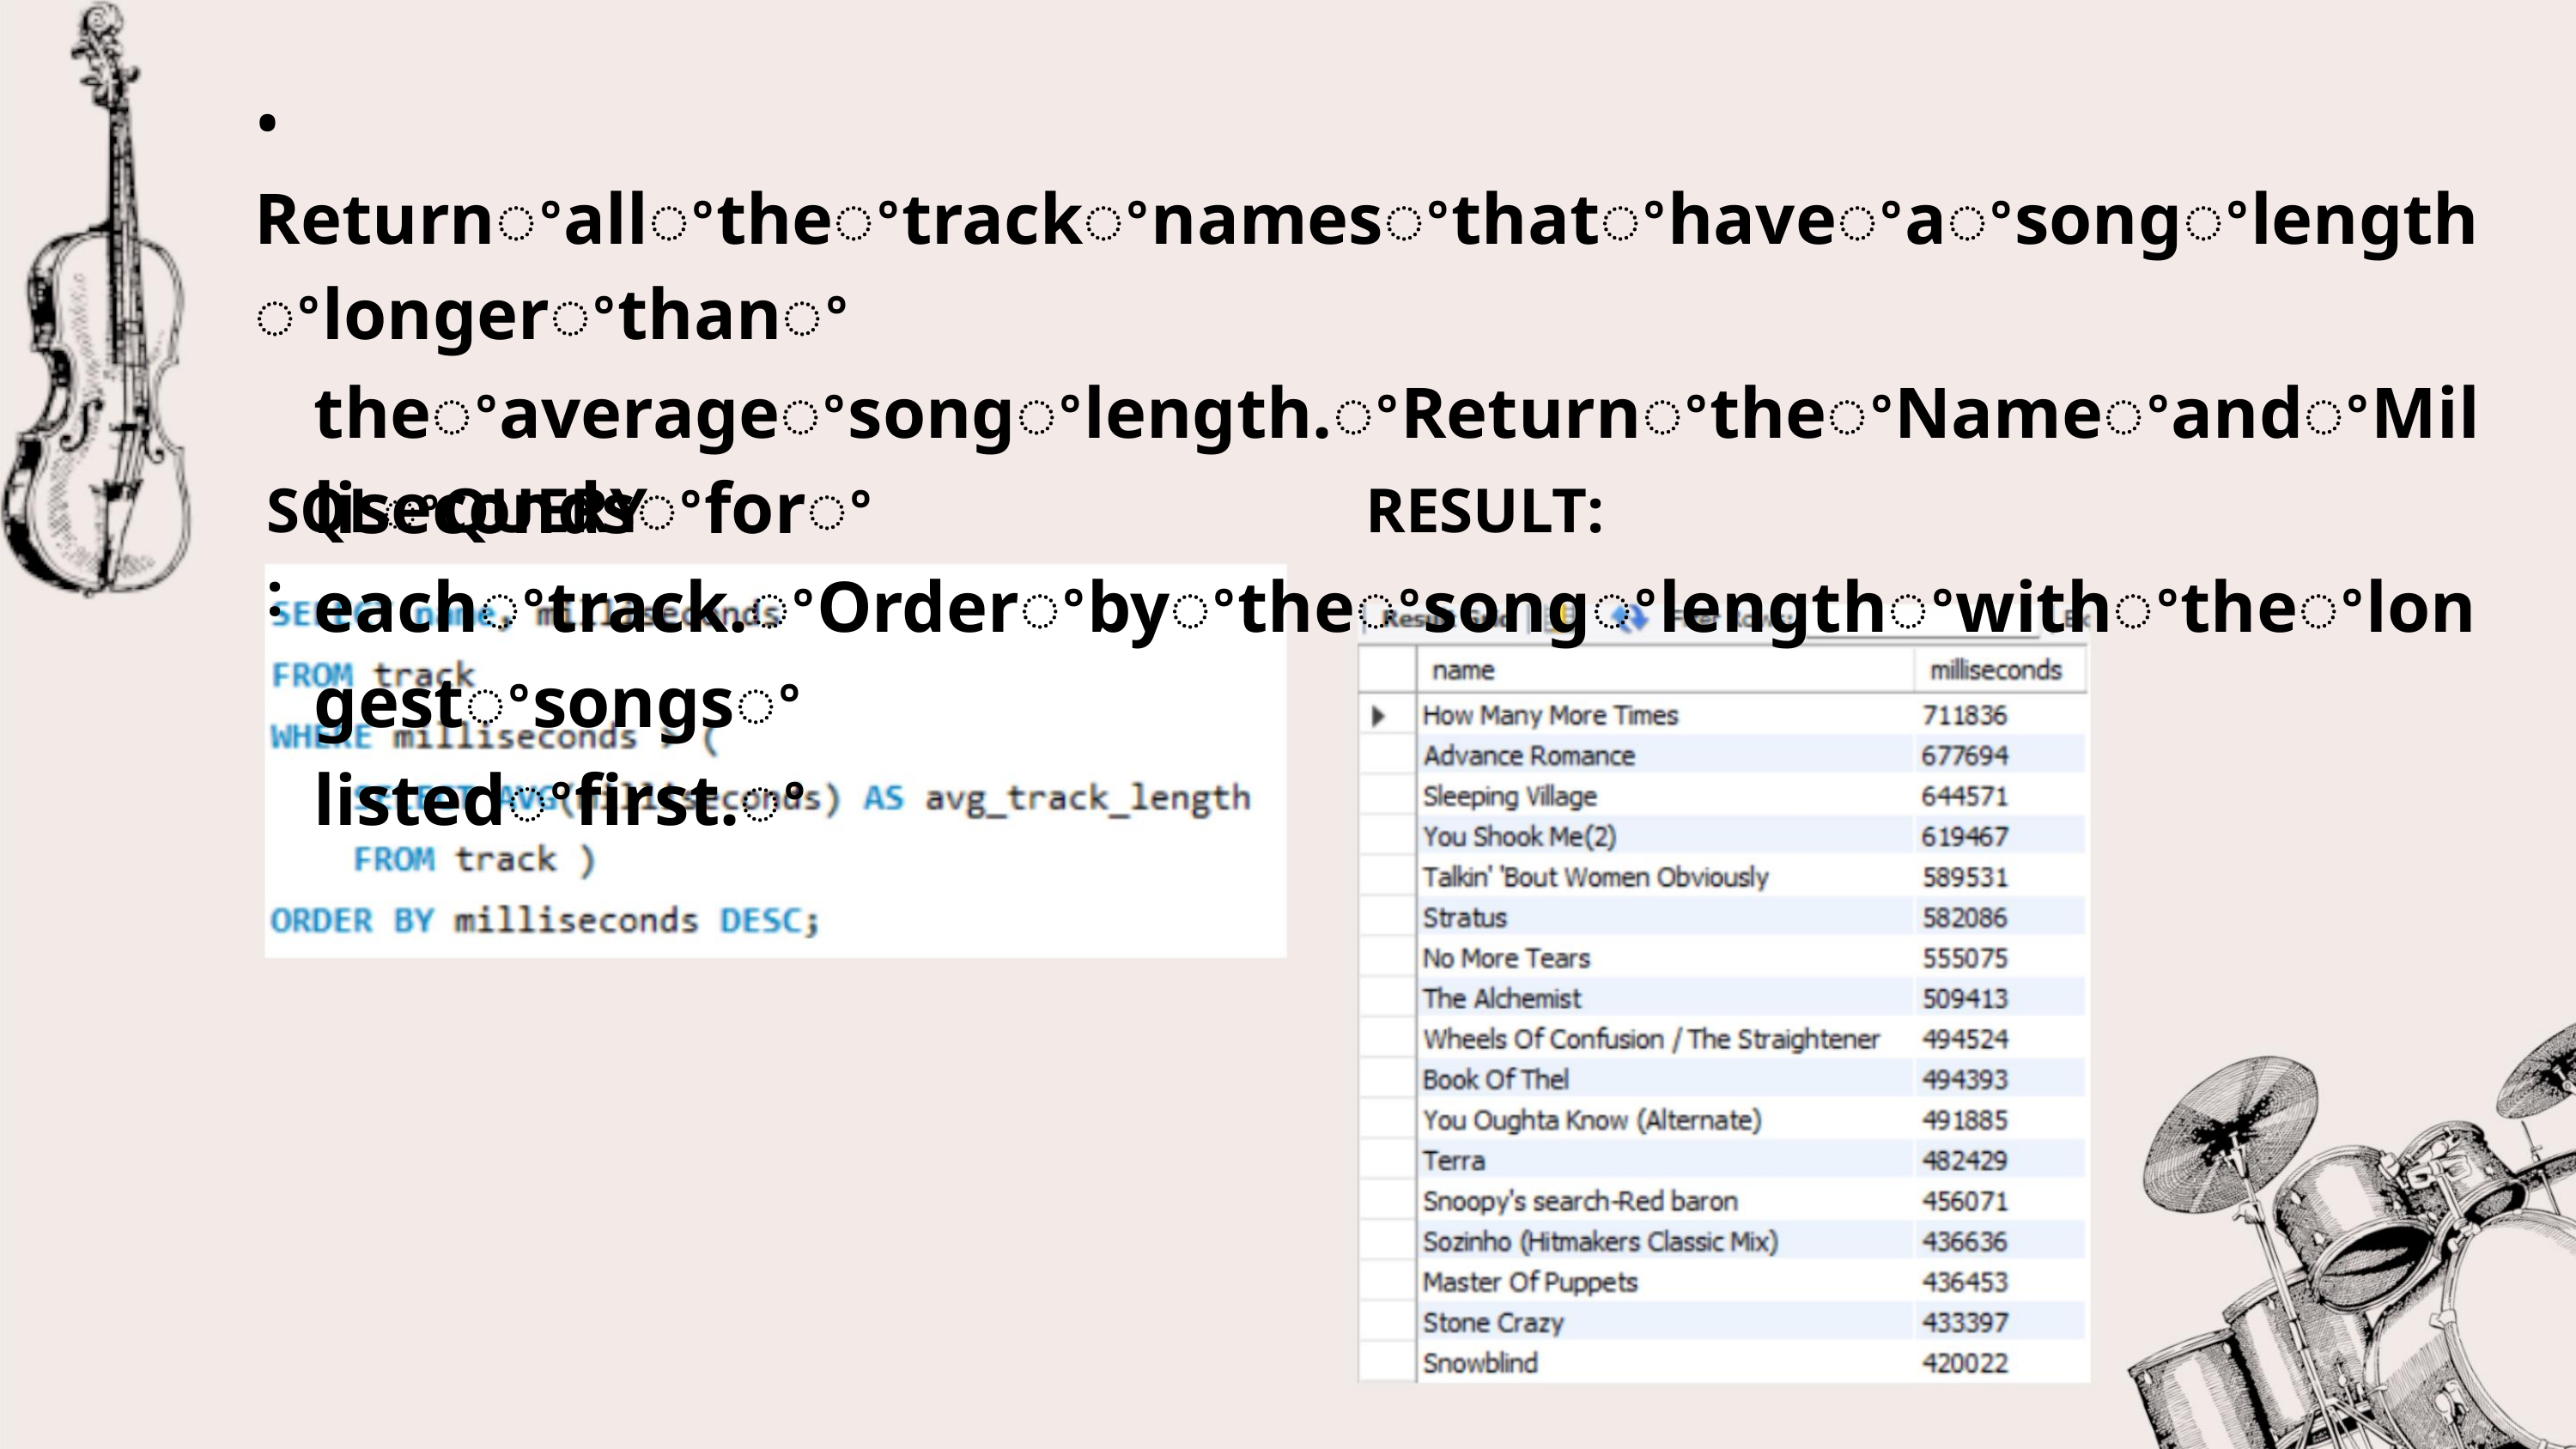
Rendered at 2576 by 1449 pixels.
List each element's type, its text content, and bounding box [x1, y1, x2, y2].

text_box [0, 0, 2576, 1449]
text_box RESULT: [1365, 462, 1637, 545]
text_box • Returnꢀallꢀtheꢀtrackꢀnamesꢀthatꢀhaveꢀaꢀsongꢀlengthꢀlongerꢀthanꢀ theꢀaverageꢀsongꢀlength.ꢀReturnꢀtheꢀNameꢀandꢀMillisecondsꢀforꢀ eachꢀtrack.ꢀOrderꢀbyꢀtheꢀsongꢀlengthꢀwithꢀtheꢀlongestꢀsongsꢀ listedꢀfirst.ꢀ [254, 68, 2493, 840]
text_box SQLꢀQUERY: [266, 462, 649, 628]
